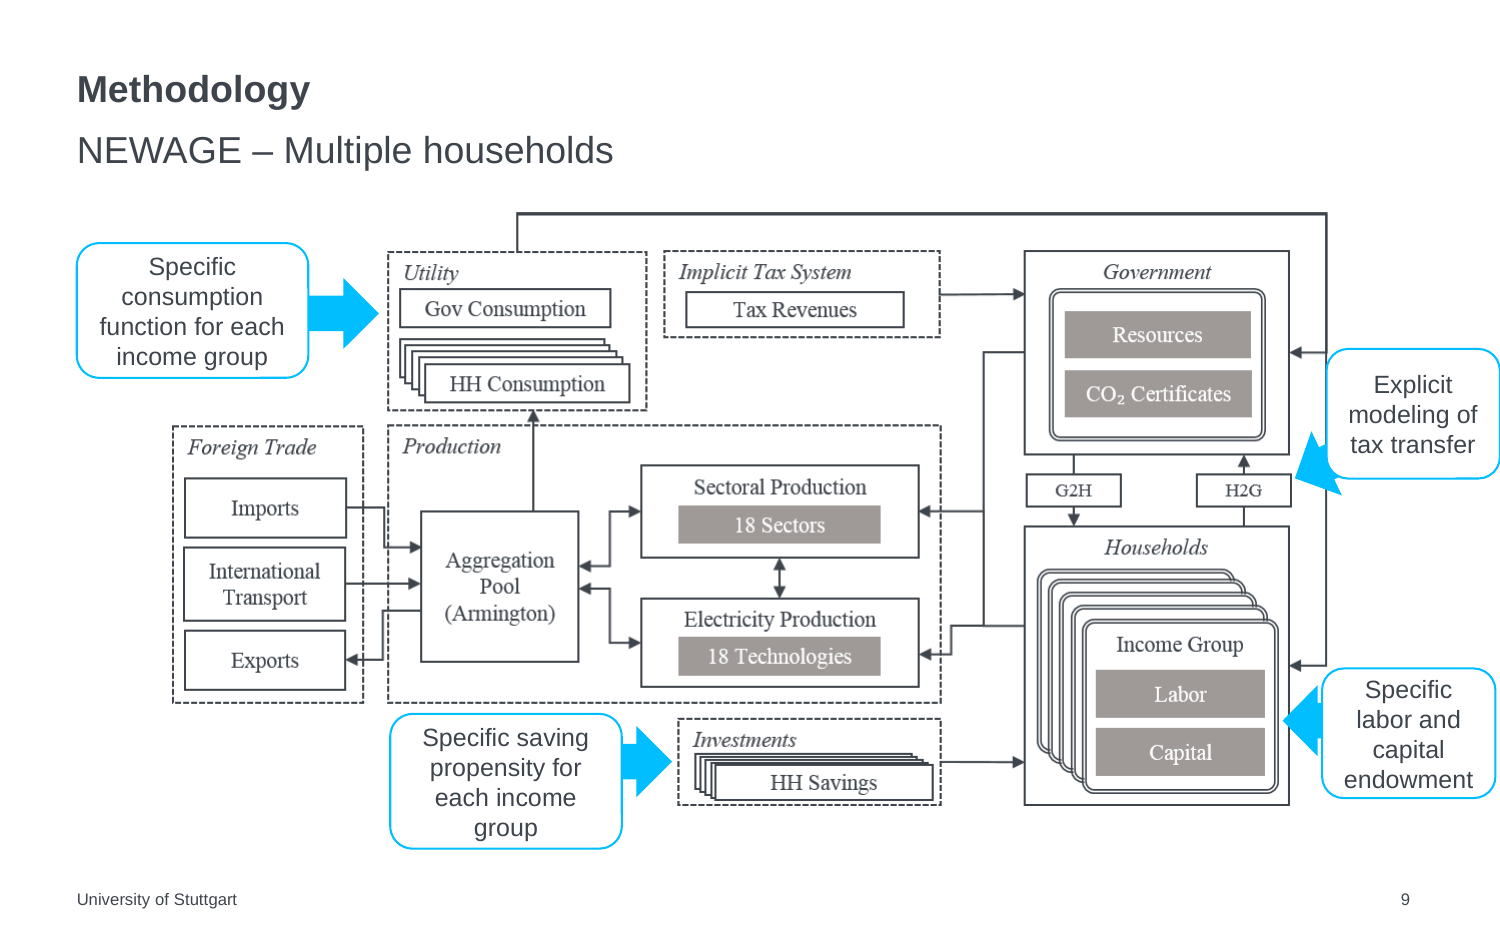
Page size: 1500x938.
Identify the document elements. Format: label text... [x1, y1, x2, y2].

list NEWAGE – Multiple households [76, 117, 1424, 163]
picture [172, 212, 1328, 809]
picture [172, 245, 307, 376]
title Methodology [76, 64, 1424, 111]
picture [392, 716, 620, 809]
picture [1324, 679, 1328, 787]
footer University of Stuttgart [76, 888, 1072, 910]
slide_number 9 [1400, 888, 1438, 910]
text_box Specific consumption function for each income group [75, 242, 172, 379]
text_box Explicit modeling of tax transfer [1328, 347, 1500, 480]
text_box Specific labor and capital endowment [1328, 667, 1497, 800]
text_box [1328, 469, 1344, 498]
text_box Specific saving propensity for each income group [389, 809, 623, 850]
